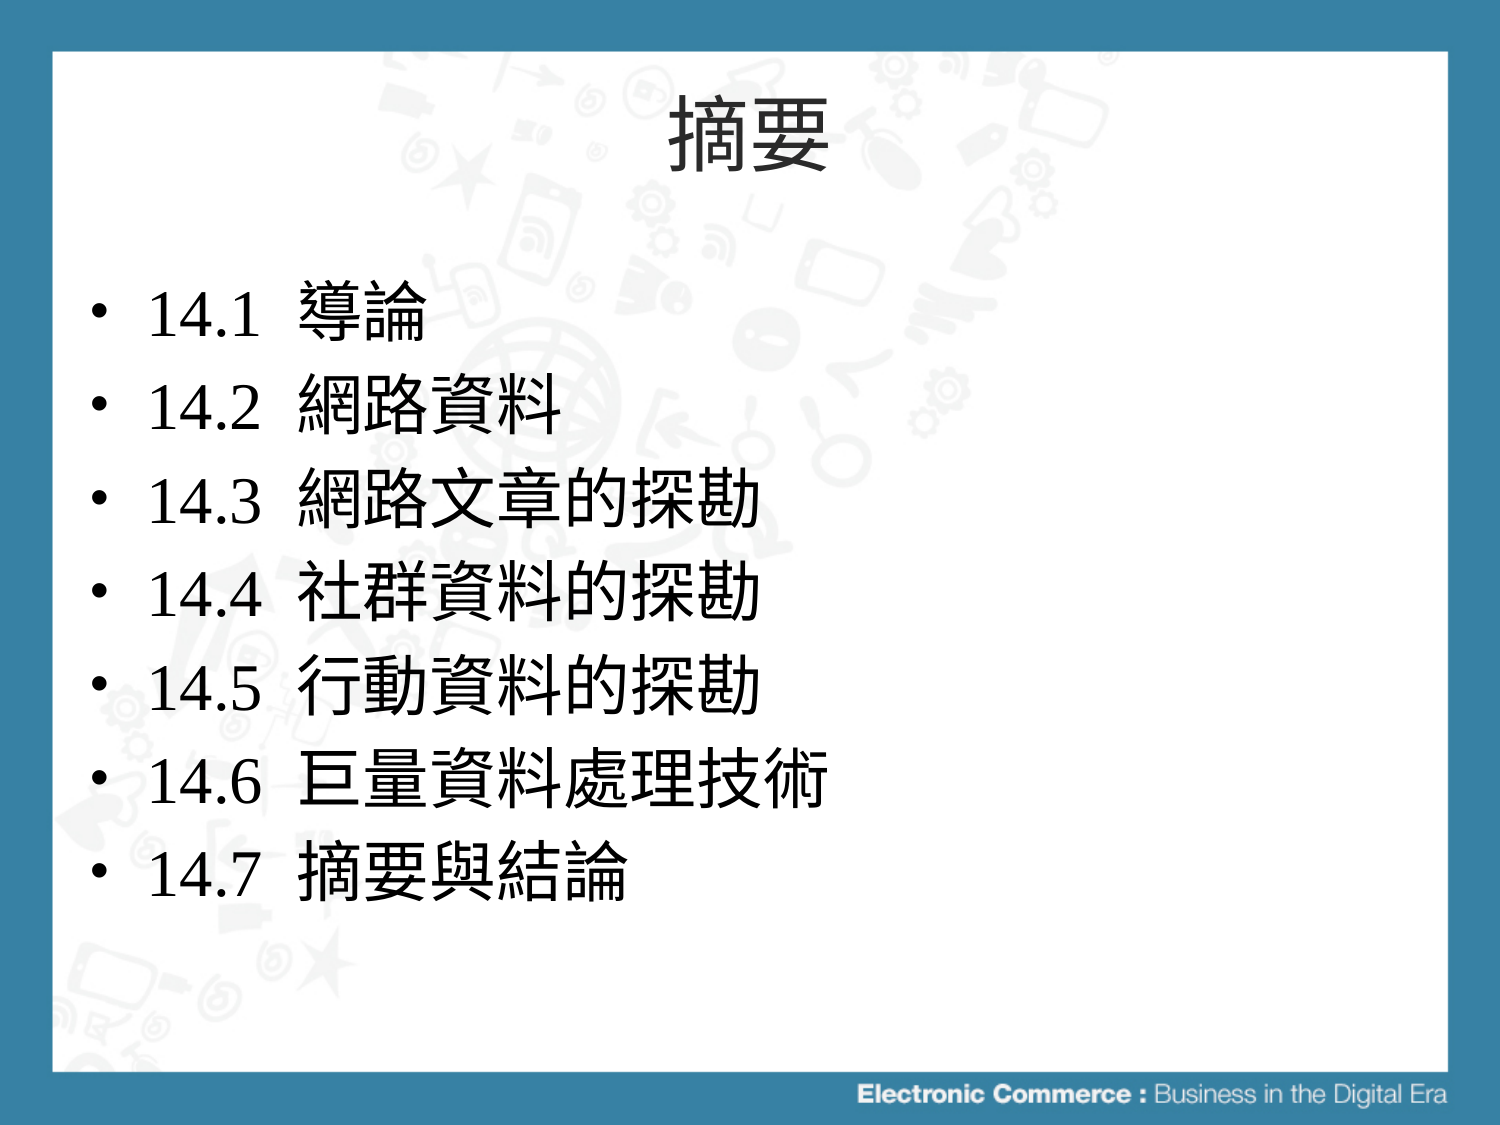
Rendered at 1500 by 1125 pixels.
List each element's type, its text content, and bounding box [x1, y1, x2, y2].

list 14.1 導論 14.2 網路資料 14.3 網路文章的探勘 14.4 社群資料的探勘 14.5 行動資料的探勘 14.6 巨量資料處理技術 14.7 摘要與結論 [75, 262, 1459, 1005]
picture [0, 0, 1500, 1125]
title 摘要 [75, 45, 1425, 233]
